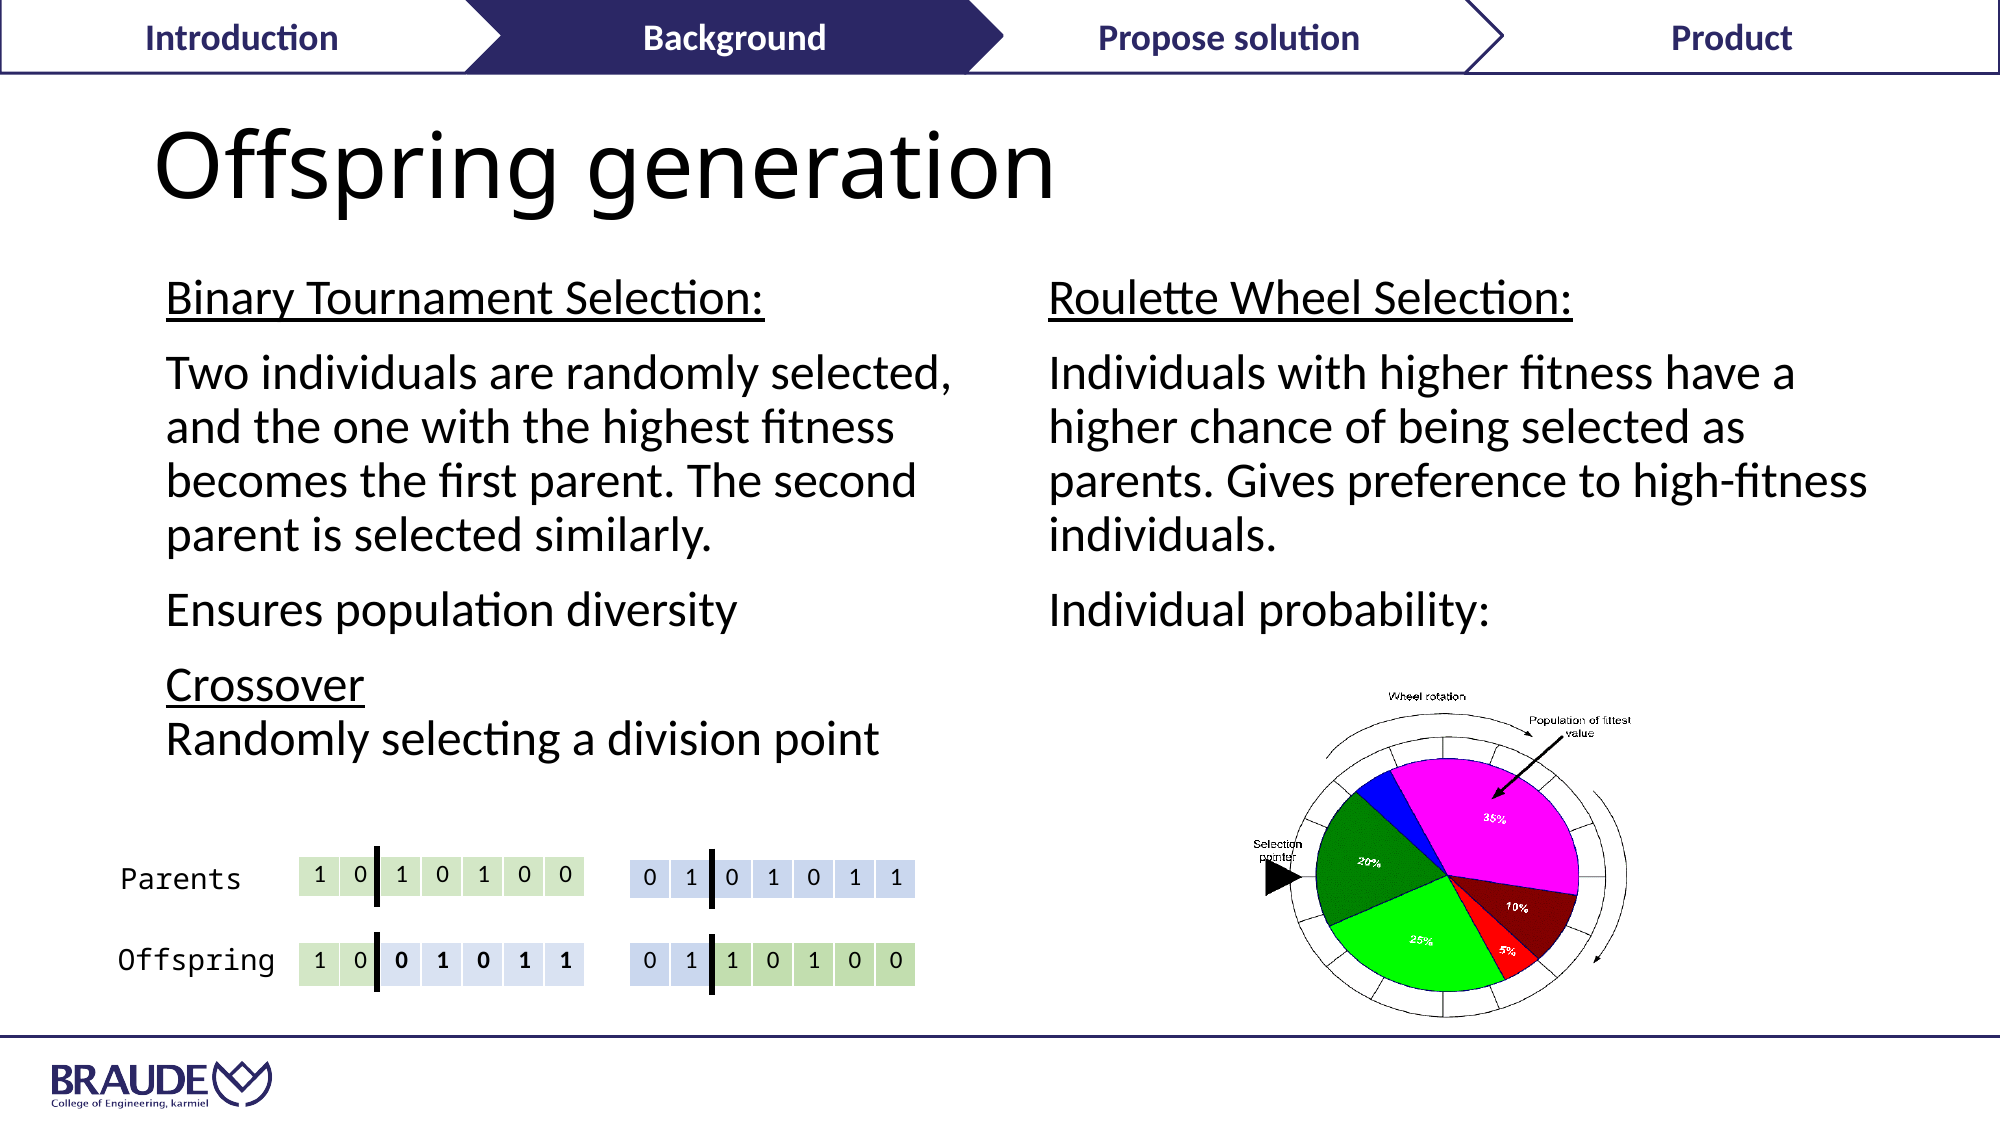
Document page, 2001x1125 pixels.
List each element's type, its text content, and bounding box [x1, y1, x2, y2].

title Offspring generation [137, 75, 1863, 278]
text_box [0, 1036, 2000, 1113]
table_header 1 [876, 860, 915, 898]
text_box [0, 0, 2000, 74]
table_header 0 [876, 943, 915, 986]
table_header 0 [753, 943, 792, 986]
table_header 1 [504, 943, 543, 986]
table_header 1 [299, 943, 339, 986]
table_header 0 [463, 943, 502, 986]
text_box Binary Tournament Selection: Two individuals are randomly selected, and the one with the highest fitness becomes the first parent. The second parent is selected similarly. Ensures population diversity Crossover Randomly selecting a division point [150, 264, 1013, 995]
table_header 0 [630, 860, 669, 898]
table_header 0 [340, 943, 374, 986]
table_header 0 [422, 857, 461, 896]
table_header 1 [463, 857, 502, 896]
picture [1239, 688, 1637, 1036]
table_header 1 [835, 860, 874, 898]
table_header 1 [422, 943, 461, 986]
table_header 1 [671, 943, 709, 986]
table_header 1 [715, 943, 751, 986]
table_header 1 [794, 943, 833, 986]
table_header 1 [301, 857, 339, 896]
table_header 1 [381, 857, 420, 896]
table_header 0 [545, 857, 584, 896]
table_header 1 [753, 860, 792, 898]
table_header 0 [794, 860, 833, 898]
table_header 0 [340, 857, 374, 896]
table_header 0 [715, 860, 751, 898]
table_header 0 [504, 857, 543, 896]
text_box Offspring [103, 934, 299, 984]
table_header 0 [381, 943, 420, 986]
table_header 0 [835, 943, 874, 986]
text_box Parents [105, 852, 301, 903]
table_header 0 [630, 943, 669, 986]
table_header 1 [671, 860, 709, 898]
table_header 1 [545, 943, 584, 986]
